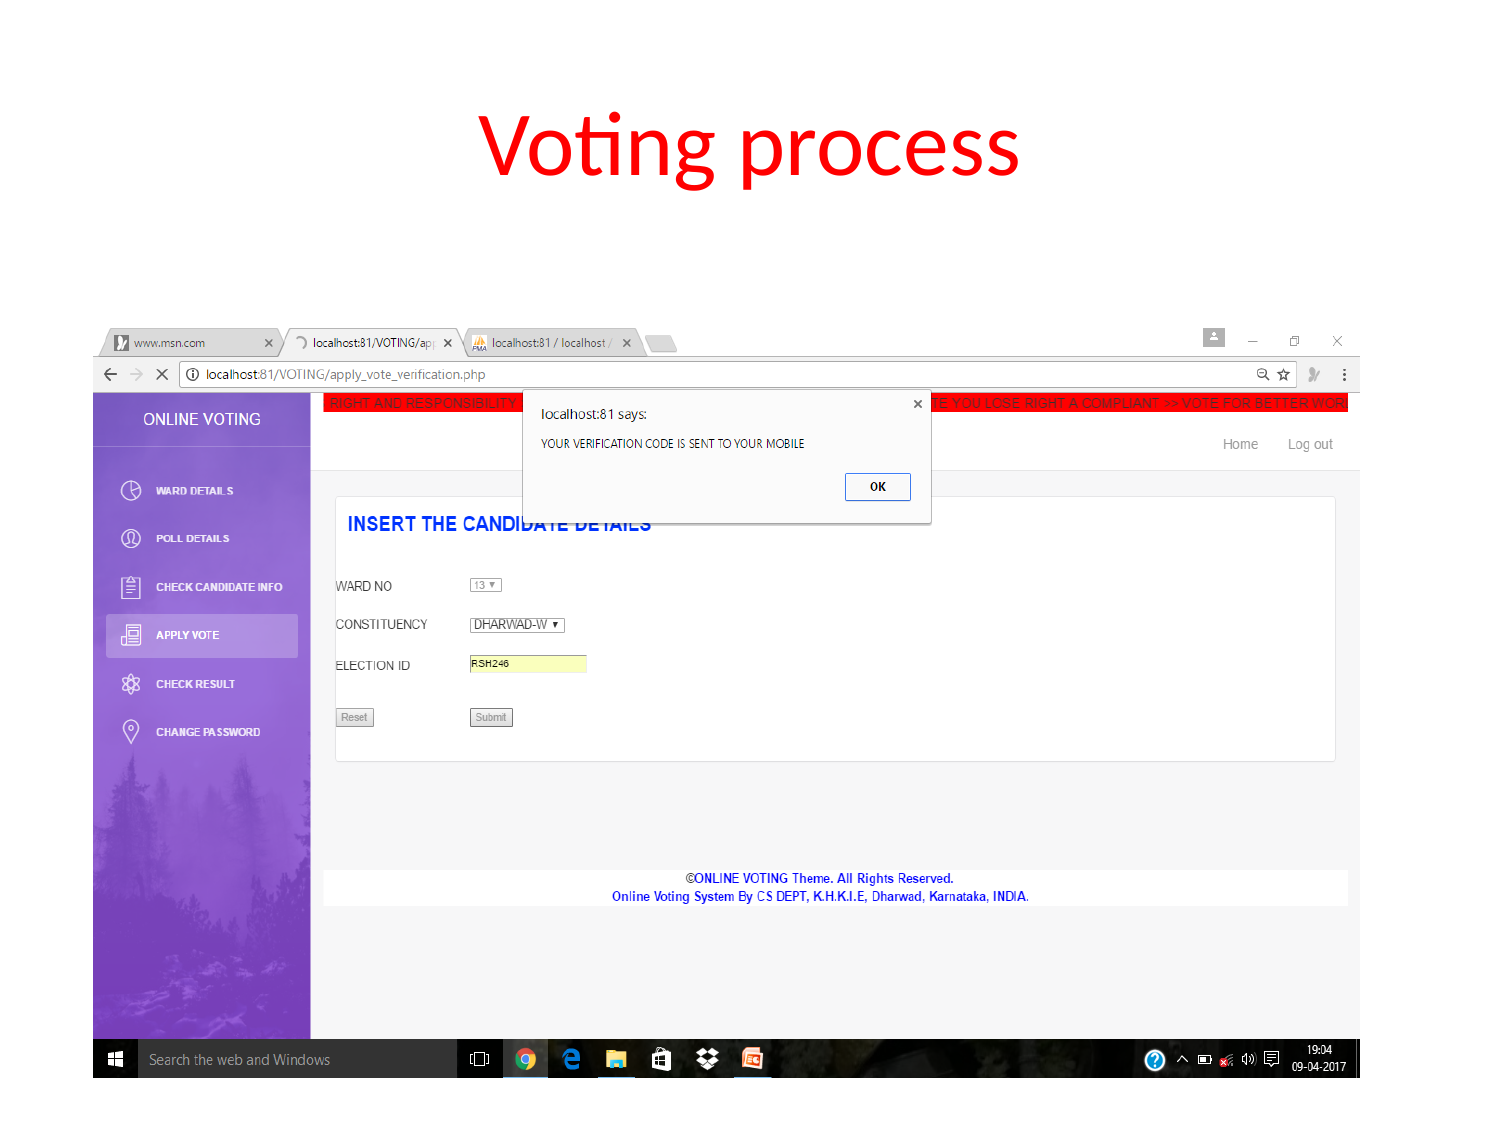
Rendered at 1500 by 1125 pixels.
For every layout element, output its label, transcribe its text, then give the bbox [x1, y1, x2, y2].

picture [93, 327, 1360, 1079]
title Voting process [75, 45, 1425, 233]
